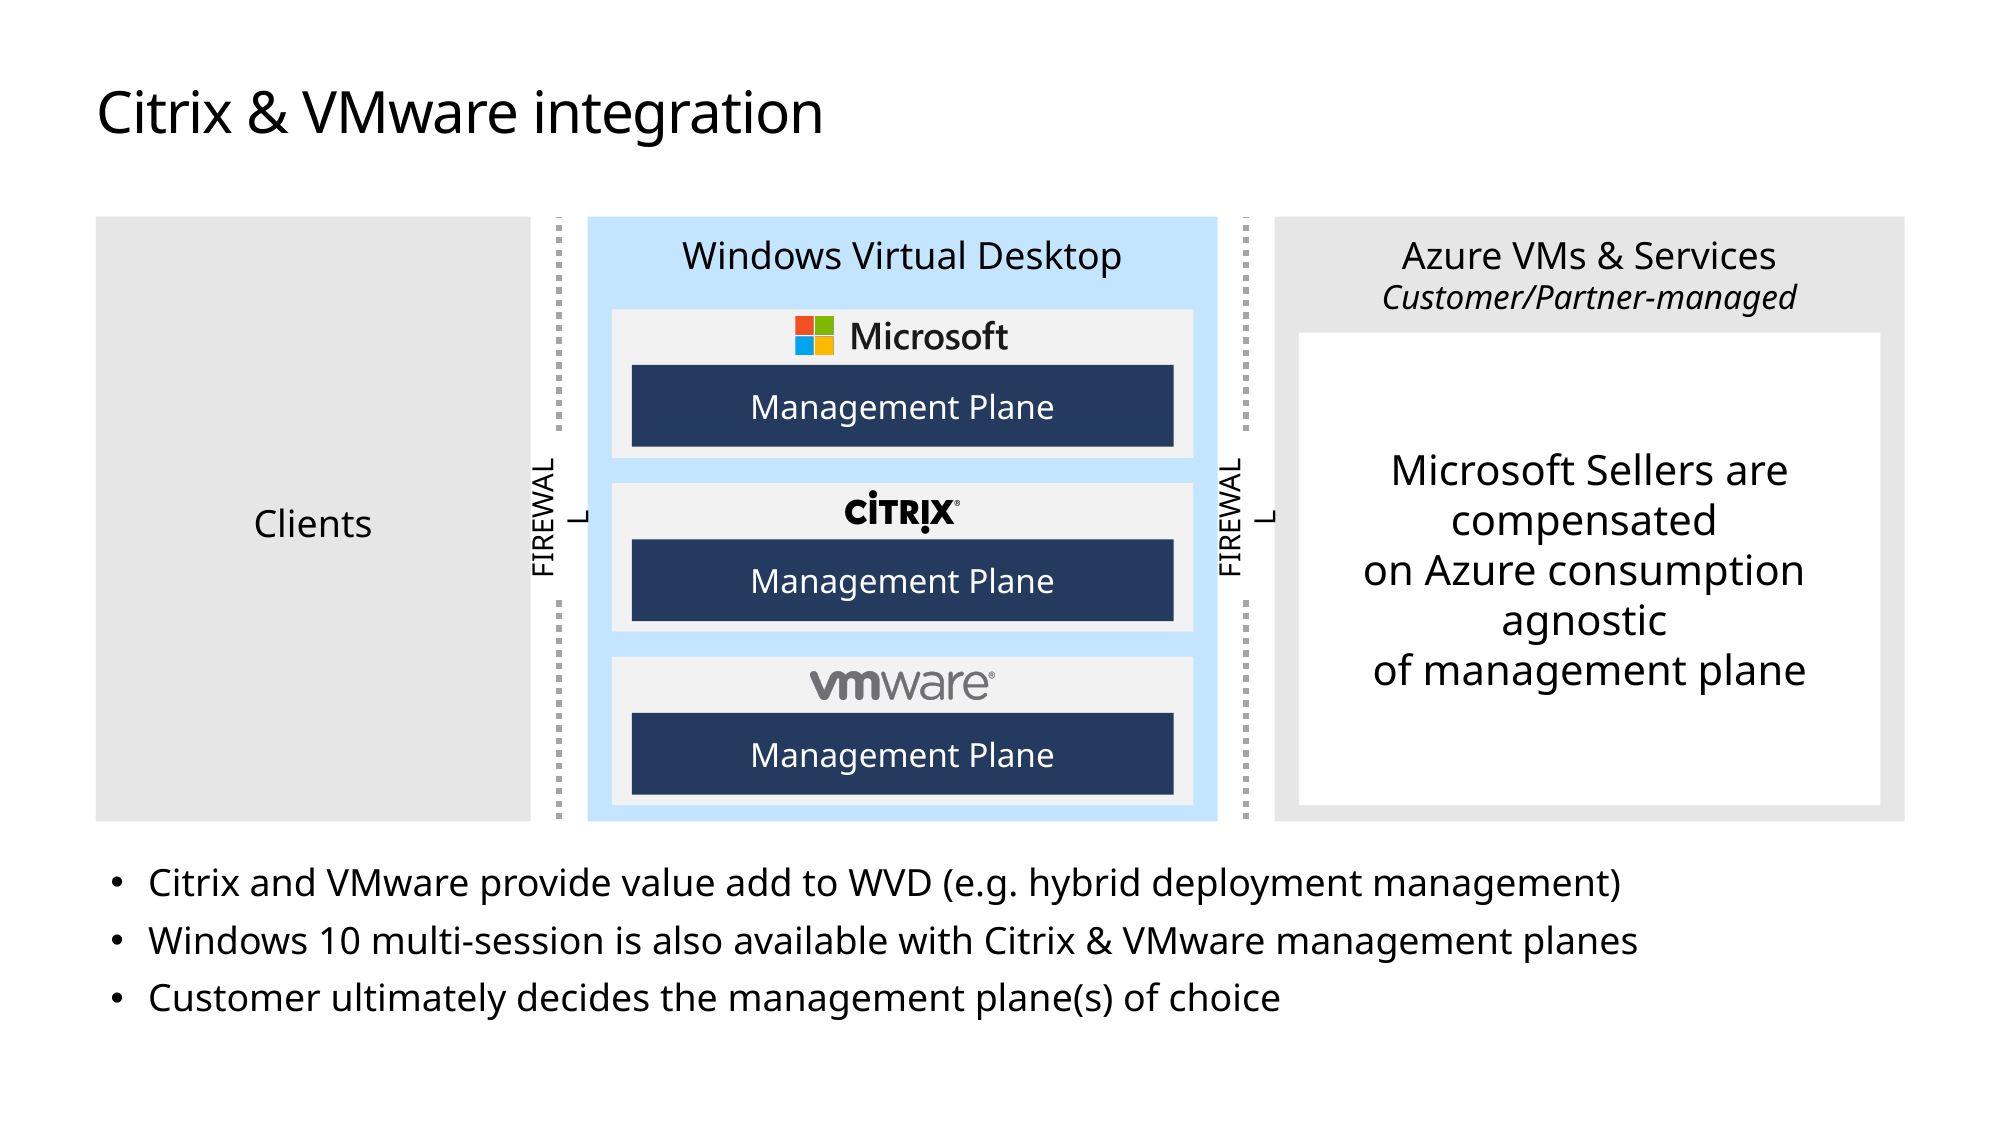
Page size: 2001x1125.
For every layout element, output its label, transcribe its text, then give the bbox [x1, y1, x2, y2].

text_box Citrix and VMware provide value add to WVD (e.g. hybrid deployment management) Windows 10 multi-session is also available with Citrix & VMware management planes Customer ultimately decides the management plane(s) of choice [95, 844, 1904, 1100]
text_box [611, 482, 1194, 632]
title Citrix & VMware integration [96, 75, 1904, 146]
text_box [541, 216, 577, 820]
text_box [1228, 216, 1265, 820]
text_box Windows Virtual Desktop [587, 216, 1218, 822]
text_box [611, 309, 1194, 459]
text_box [611, 656, 1194, 806]
text_box Microsoft Sellers are compensated on Azure consumption agnostic of management plane [1298, 332, 1881, 806]
text_box Clients [95, 216, 531, 822]
text_box Azure VMs & Services Customer/Partner-managed [1274, 216, 1906, 822]
